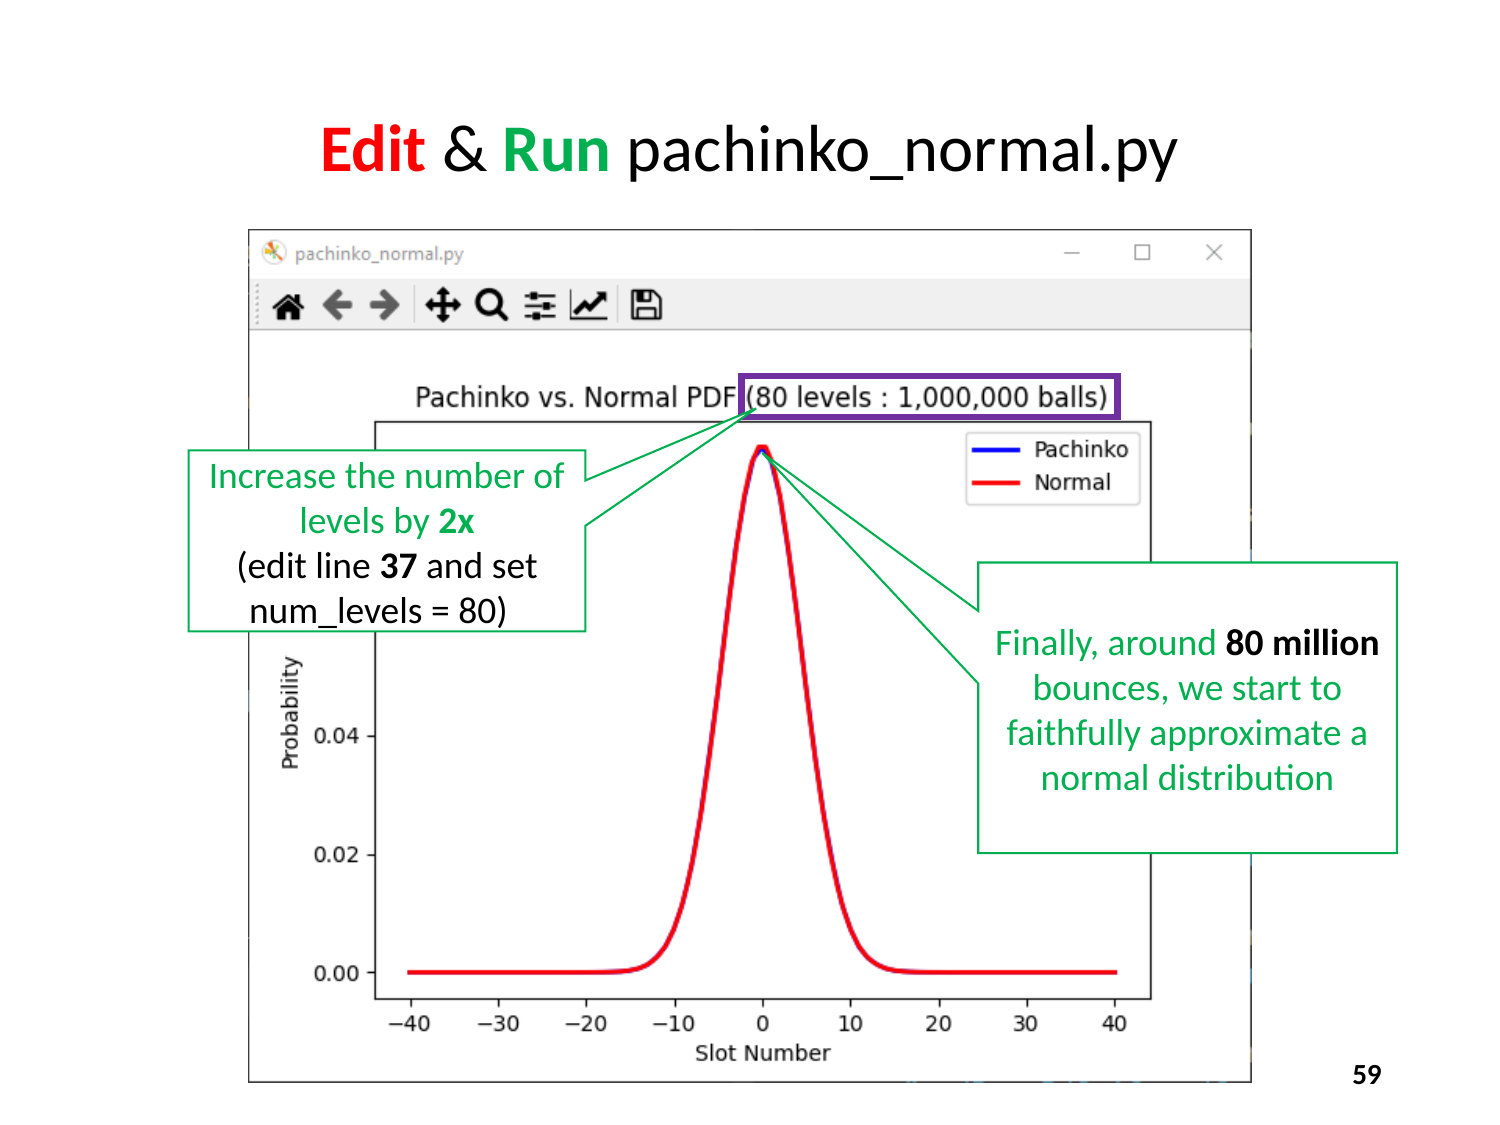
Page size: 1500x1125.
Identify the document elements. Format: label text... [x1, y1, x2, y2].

picture [248, 229, 1252, 1083]
slide_number 59 [1059, 1042, 1397, 1103]
text_box Finally, around 80 million bounces, we start to faithfully approximate a normal distribution [1252, 561, 1398, 855]
title Edit & Run pachinko_normal.py [103, 59, 1397, 241]
text_box Increase the number of levels by 2x (edit line 37 and set num_levels = 80) [187, 449, 248, 633]
